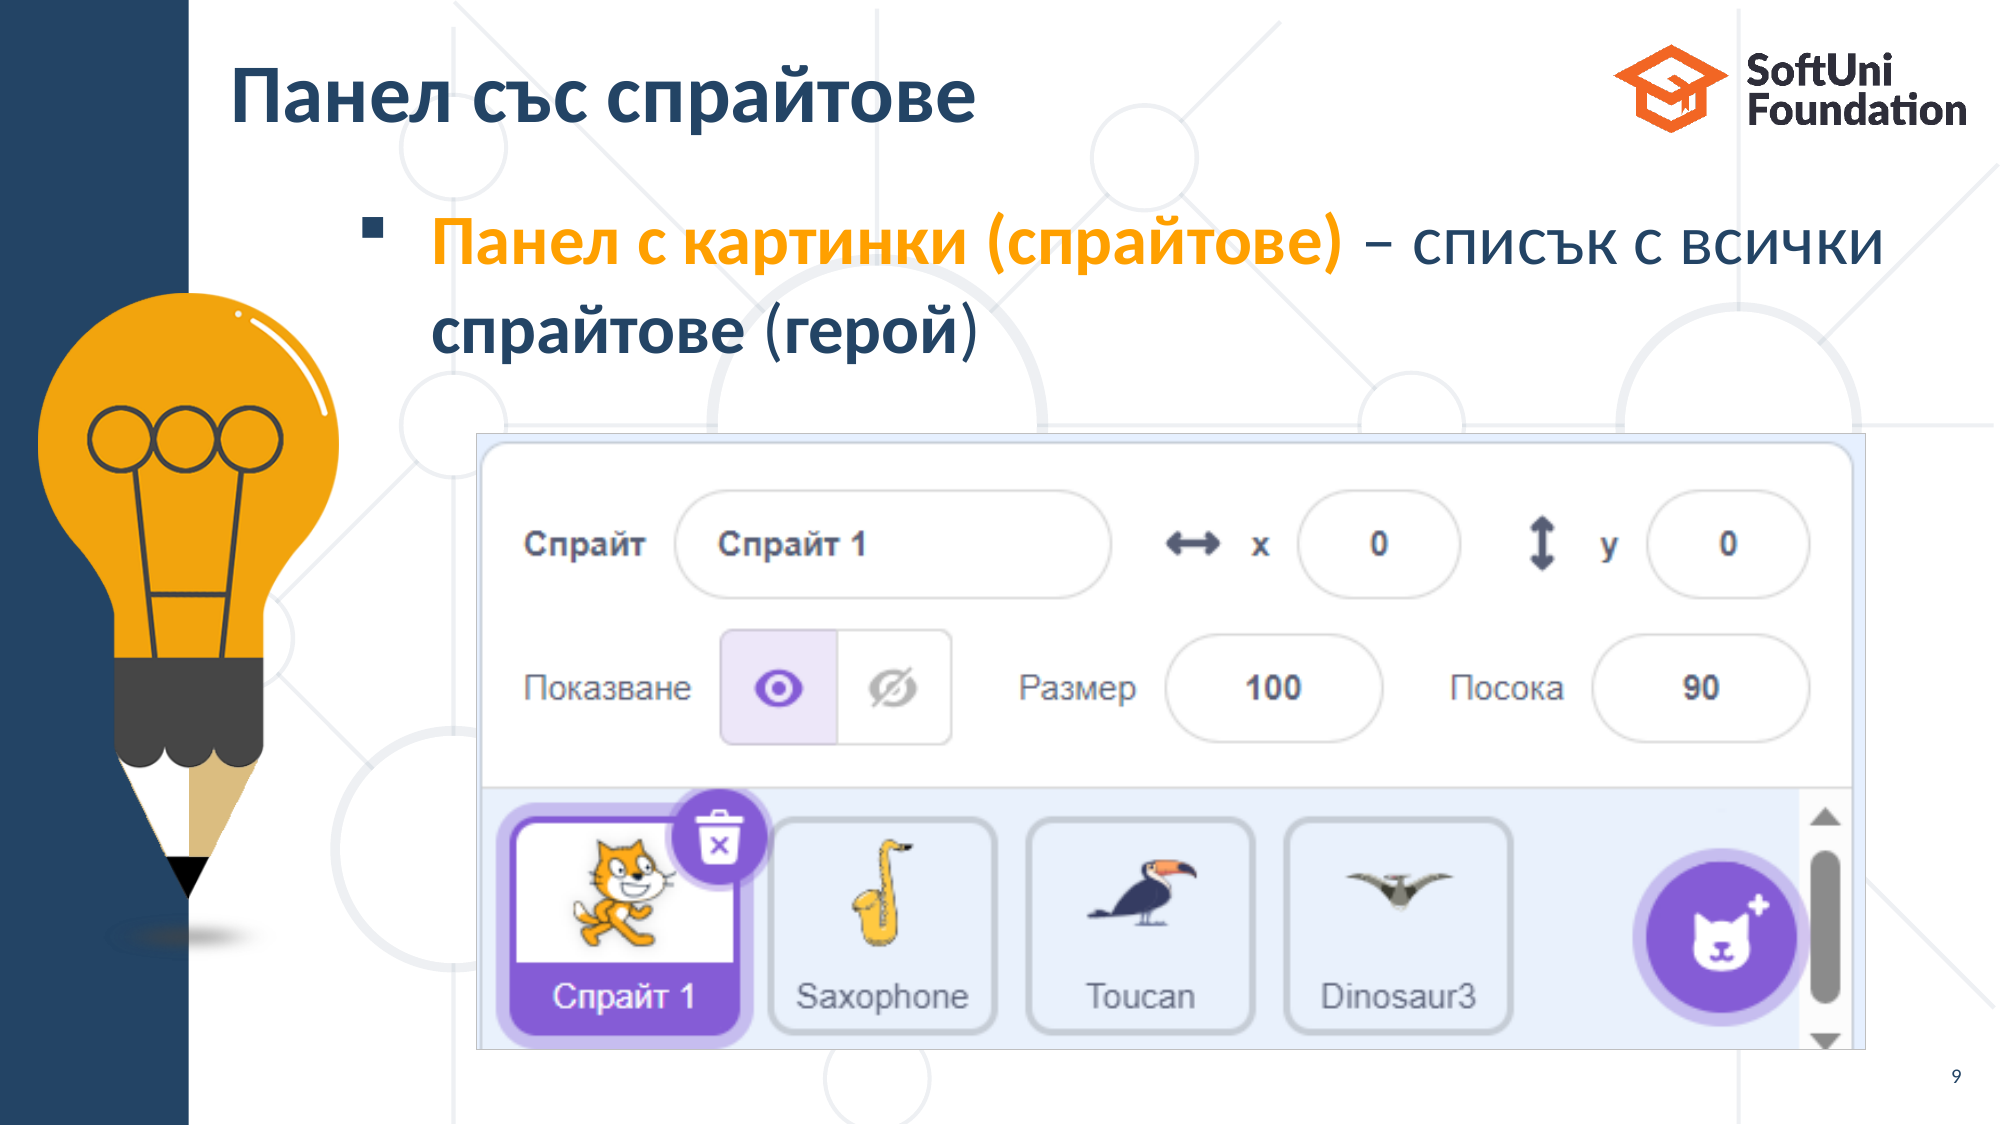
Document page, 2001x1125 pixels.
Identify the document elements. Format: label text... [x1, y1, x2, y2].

picture [476, 433, 1866, 1050]
picture [1613, 44, 1966, 133]
list Панел с картинки (спрайтове) – списък с всички спрайтове (герой) [338, 183, 1968, 1050]
slide_number 9 [1897, 1049, 1968, 1101]
picture [38, 293, 338, 961]
title Панел със спрайтове [212, 16, 1591, 162]
